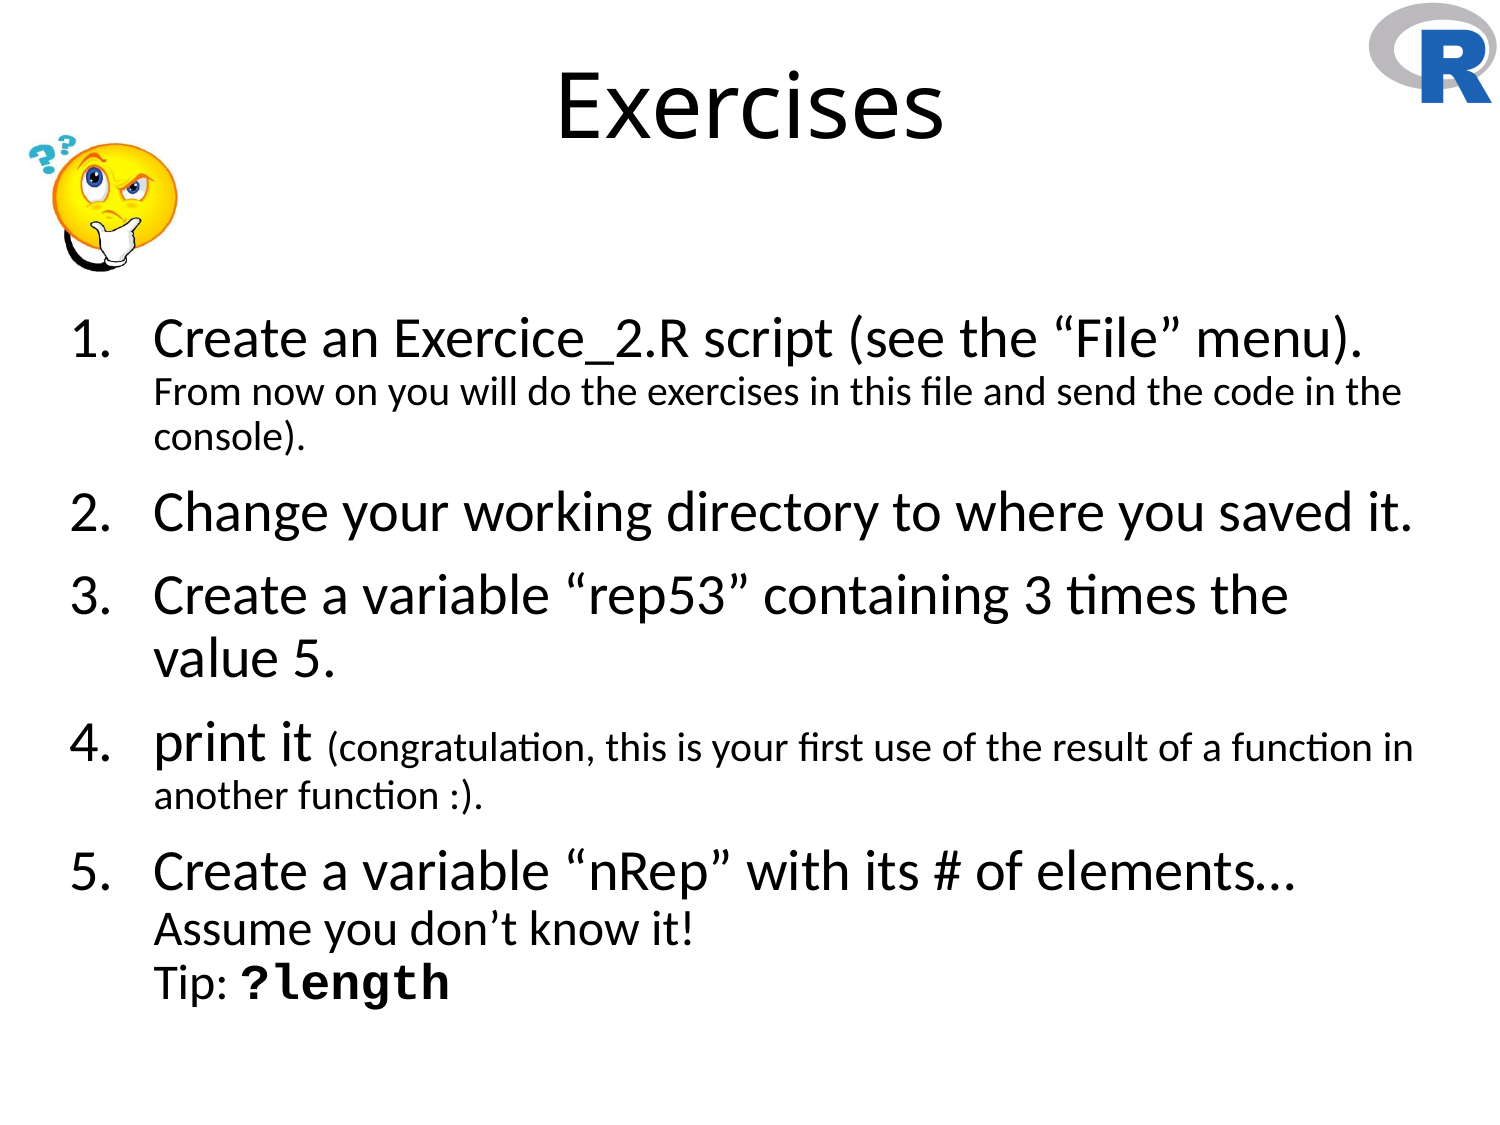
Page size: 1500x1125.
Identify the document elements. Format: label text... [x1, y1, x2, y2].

picture [1365, 0, 1500, 107]
title Exercises [0, 0, 1500, 218]
list Create an Exercice_2.R script (see the “File” menu). From now on you will do the exercises in this file and send the code in the console). Change your working directory to where you saved it. Create a variable “rep53” containing 3 times the value 5. print it (congratulation, this is your first use of the result of a function in another function :). Create a variable “nRep” with its # of elements… Assume you don’t know it! Tip: ?length [54, 299, 1433, 1082]
picture [28, 134, 178, 272]
